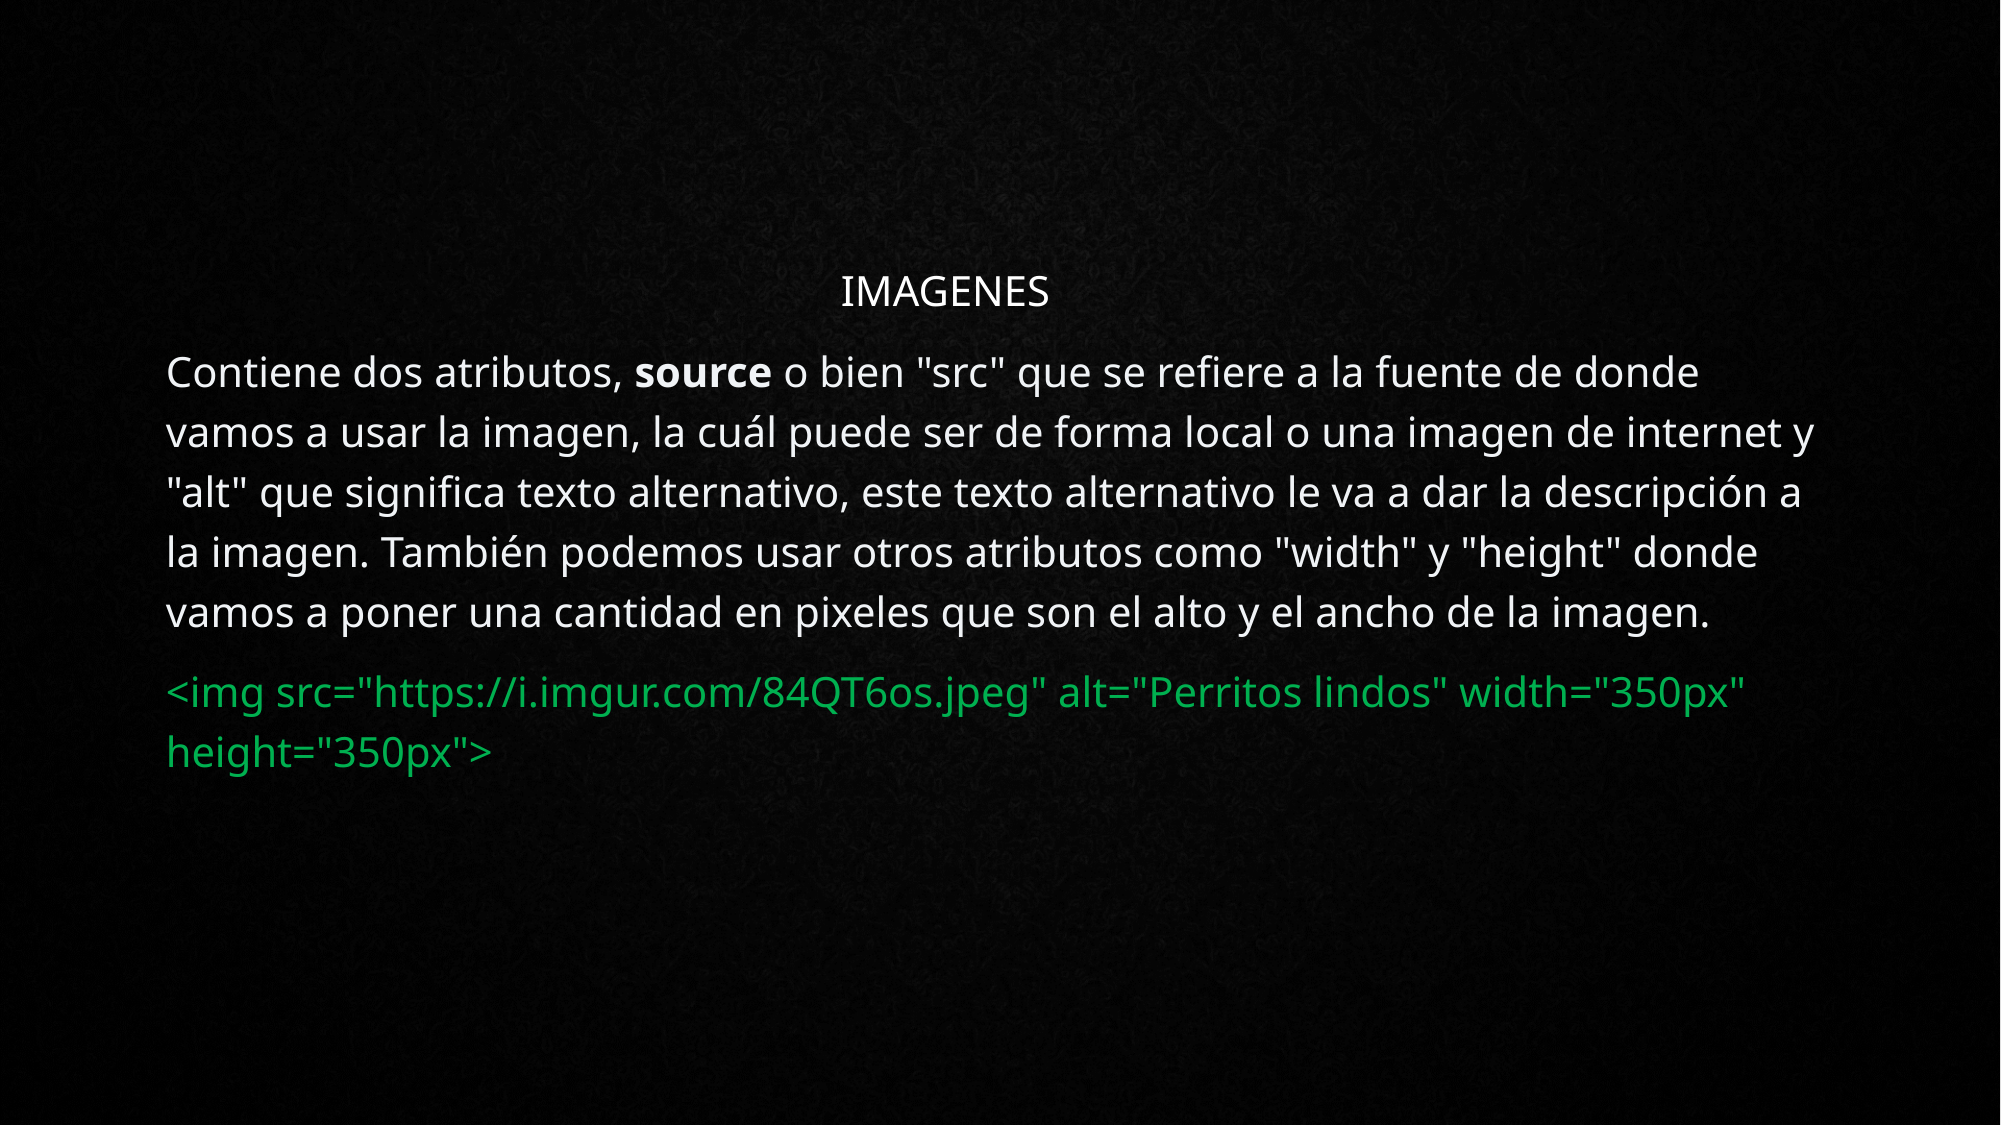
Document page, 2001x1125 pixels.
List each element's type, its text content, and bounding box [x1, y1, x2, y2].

list IMAGENES Contiene dos atributos, source o bien "src" que se refiere a la fuente de donde vamos a usar la imagen, la cuál puede ser de forma local o una imagen de internet y "alt" que significa texto alternativo, este texto alternativo le va a dar la descripción a la imagen. También podemos usar otros atributos como "width" y "height" donde vamos a poner una cantidad en pixeles que son el alto y el ancho de la imagen. <img src="https://i.imgur.com/84QT6os.jpeg" alt="Perritos lindos" width="350px" height="350px"> [150, 247, 1850, 1094]
